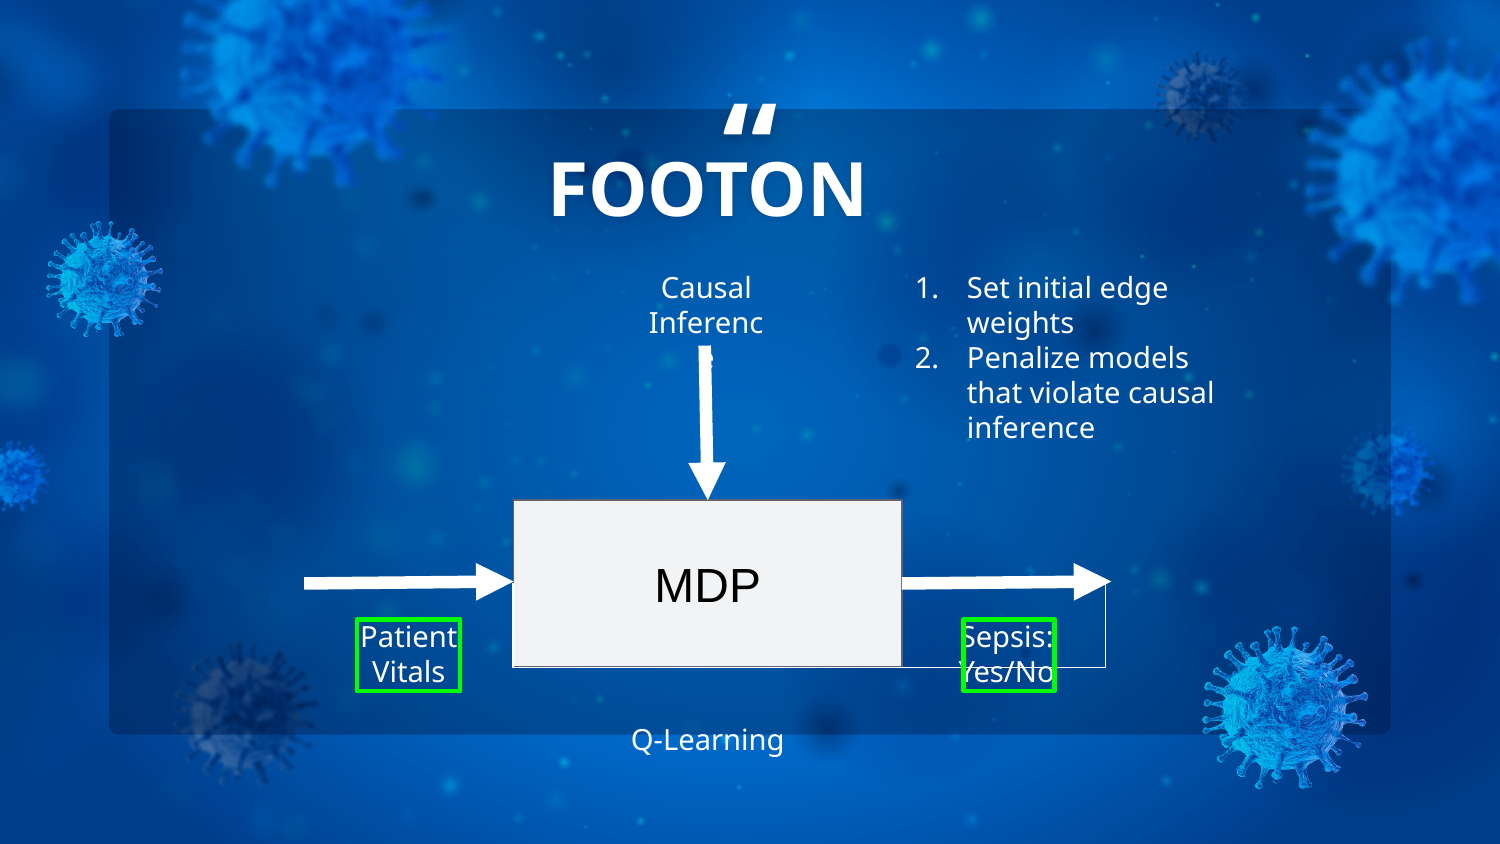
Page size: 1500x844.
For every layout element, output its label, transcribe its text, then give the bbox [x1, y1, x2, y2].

text_box MDP [514, 591, 902, 666]
text_box MDP [513, 500, 902, 582]
text_box Q-Learning [603, 705, 813, 769]
text_box Set initial edge weights Penalize models that violate causal inference [876, 254, 1266, 394]
text_box Sepsis: Yes/No [930, 603, 1083, 666]
text_box [963, 619, 1055, 691]
text_box Causal Inference [630, 254, 783, 318]
text_box Patient Vitals [333, 603, 485, 667]
picture [0, 0, 1500, 844]
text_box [704, 345, 708, 501]
title FOOTON [185, 137, 1231, 247]
text_box [357, 619, 460, 691]
